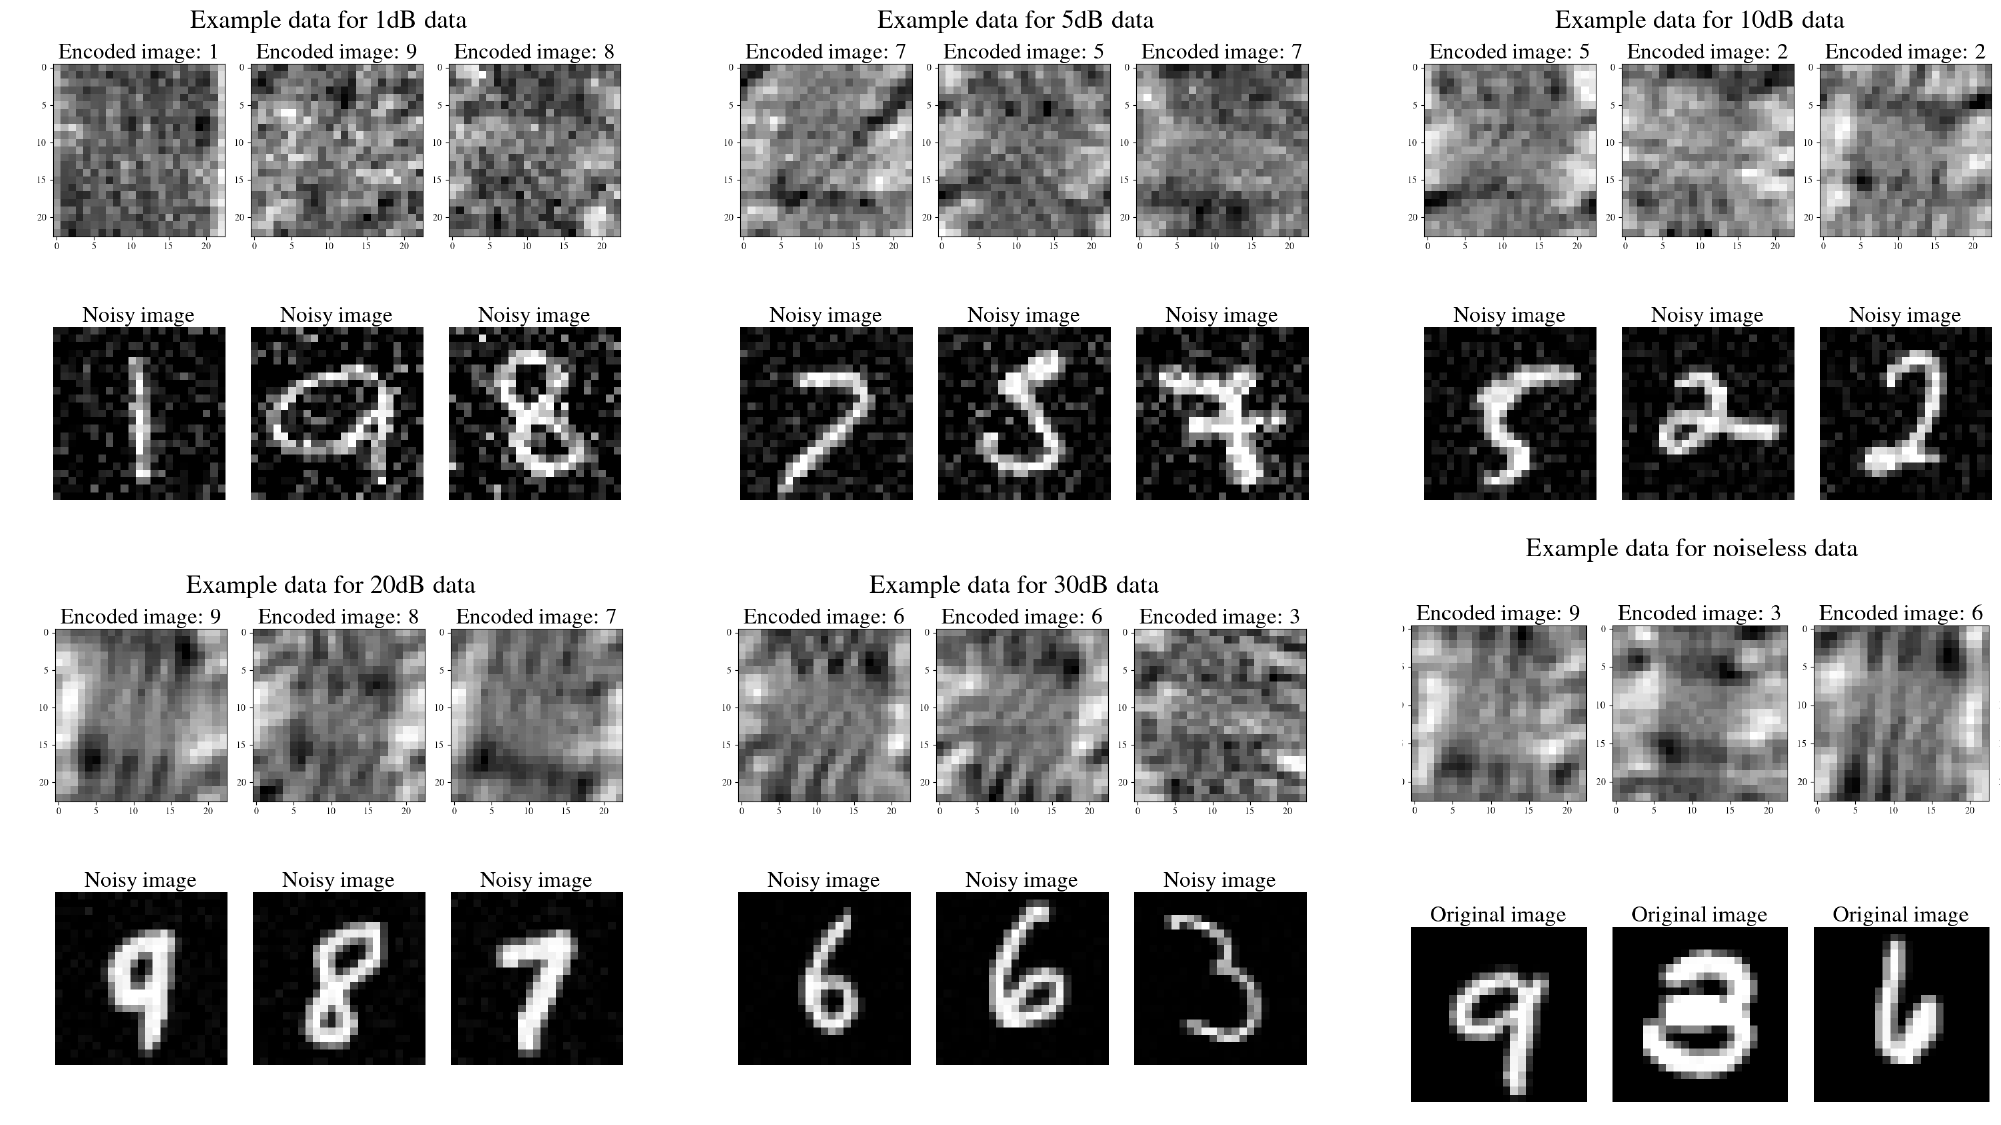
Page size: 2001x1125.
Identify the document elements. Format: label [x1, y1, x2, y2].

list [1402, 524, 2000, 1125]
picture [1402, 0, 2000, 524]
picture [717, 0, 1315, 1125]
picture [31, 0, 629, 1125]
